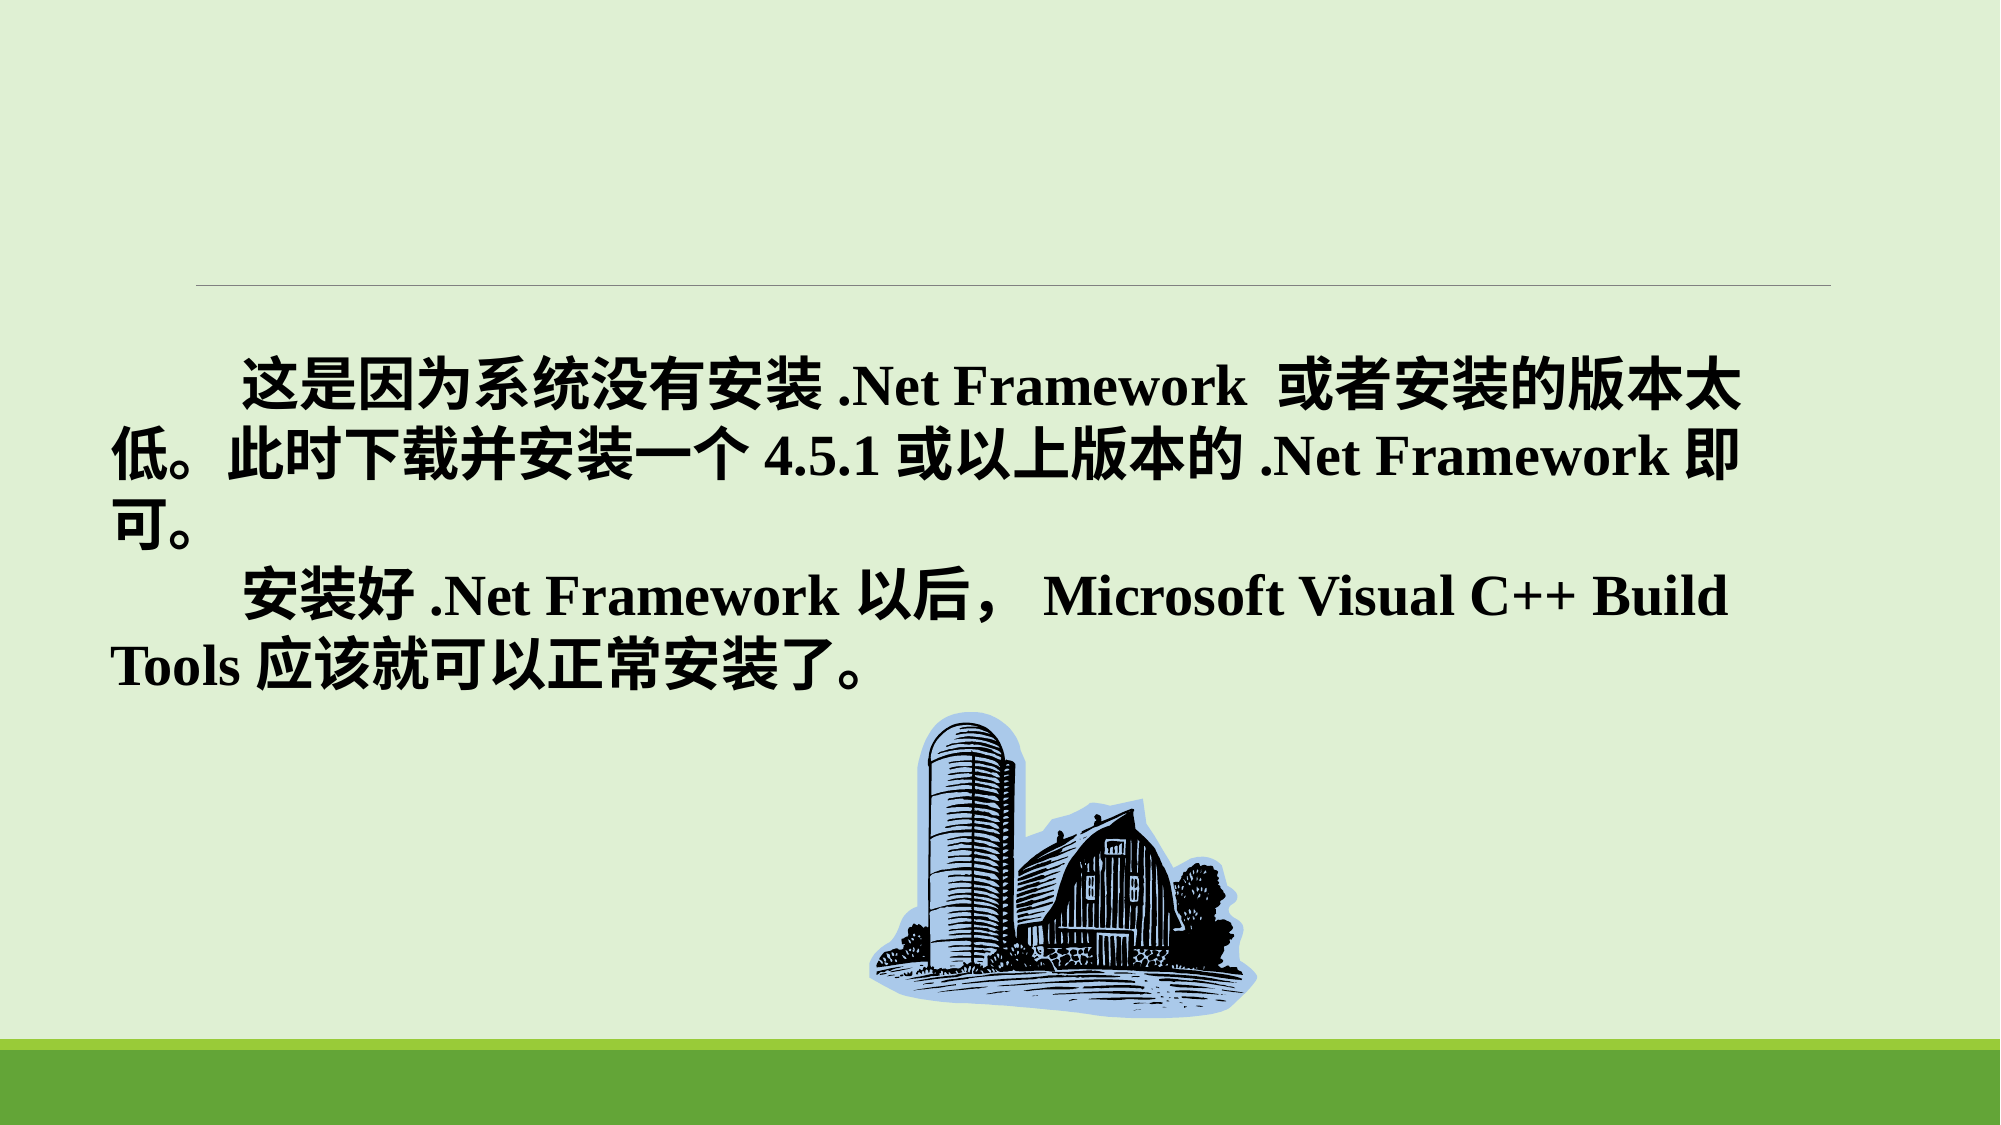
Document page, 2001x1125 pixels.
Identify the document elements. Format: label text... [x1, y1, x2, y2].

list 这是因为系统没有安装.Net Framework 或者安装的版本太低。此时下载并安装一个4.5.1或以上版本的.Net Framework即可。 安装好.Net Framework以后，Microsoft Visual C++ Build Tools应该就可以正常安装了。 [95, 196, 1855, 849]
picture [868, 710, 1260, 1022]
